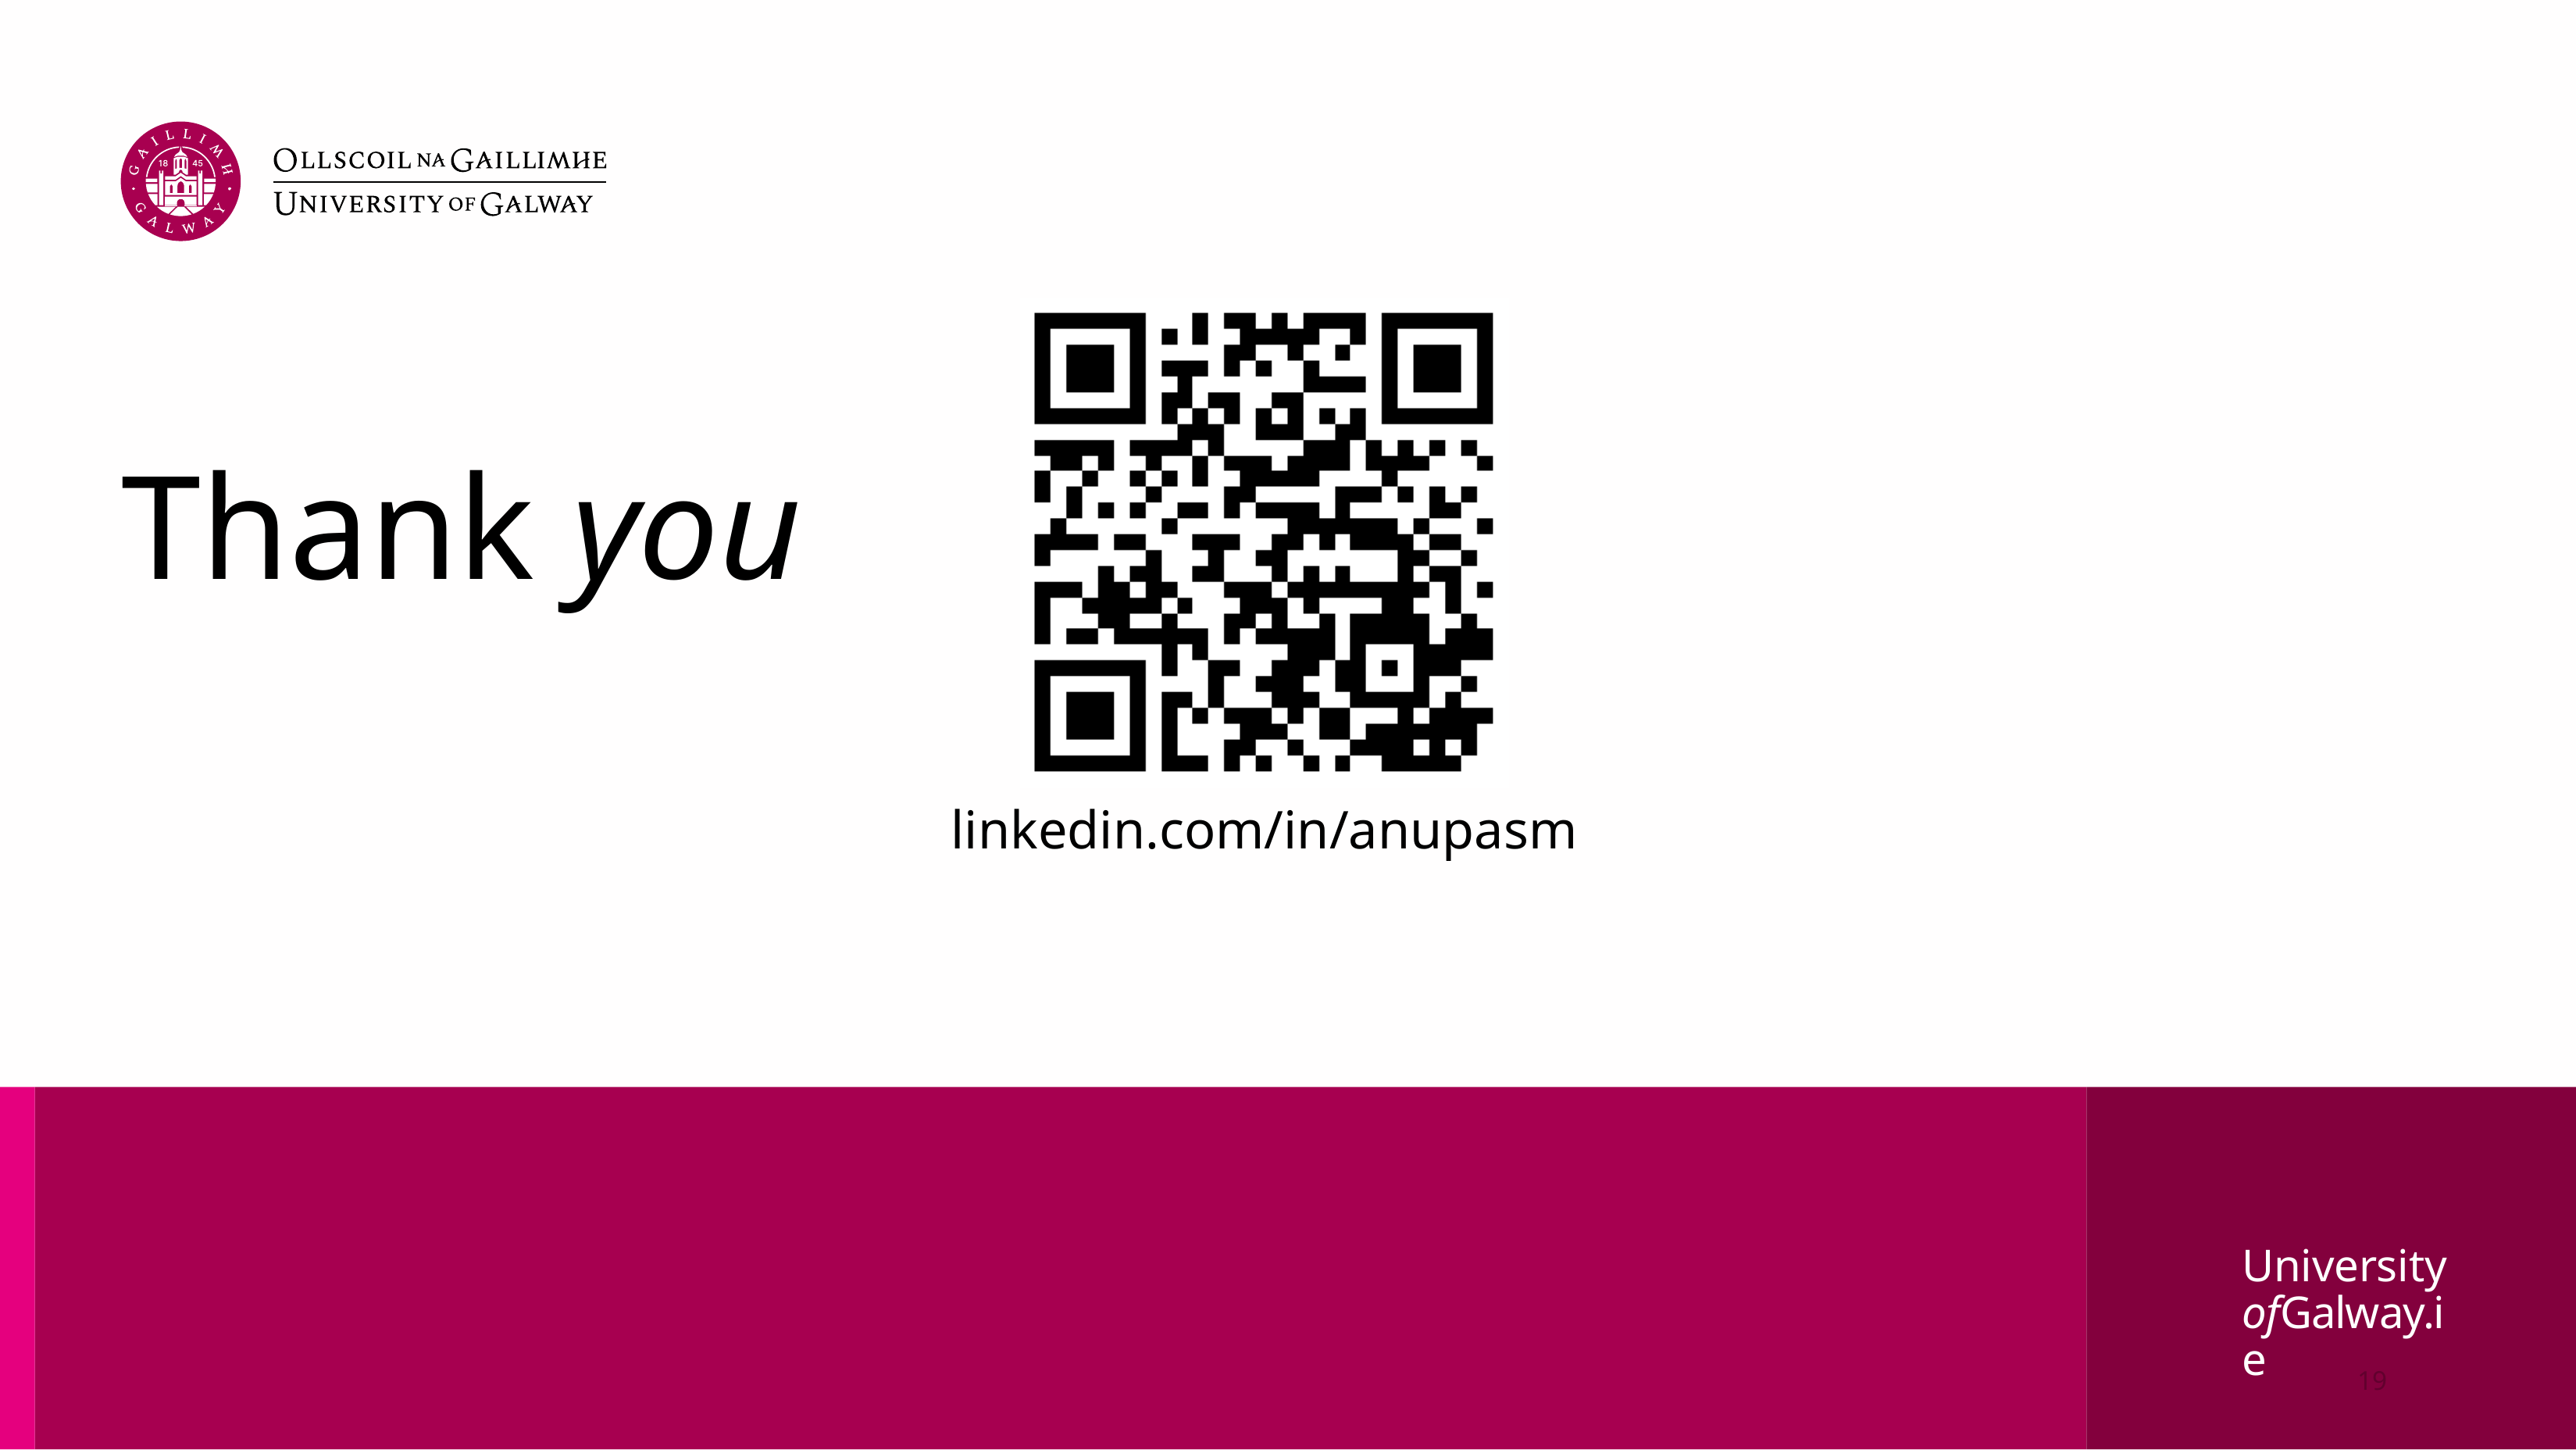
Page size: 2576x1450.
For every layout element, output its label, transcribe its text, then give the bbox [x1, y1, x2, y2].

slide_number 19 [1819, 1343, 2399, 1421]
title Thank you [109, 430, 1052, 914]
picture [1020, 298, 1509, 788]
text_box linkedin.com/in/anupasm [940, 791, 1590, 866]
